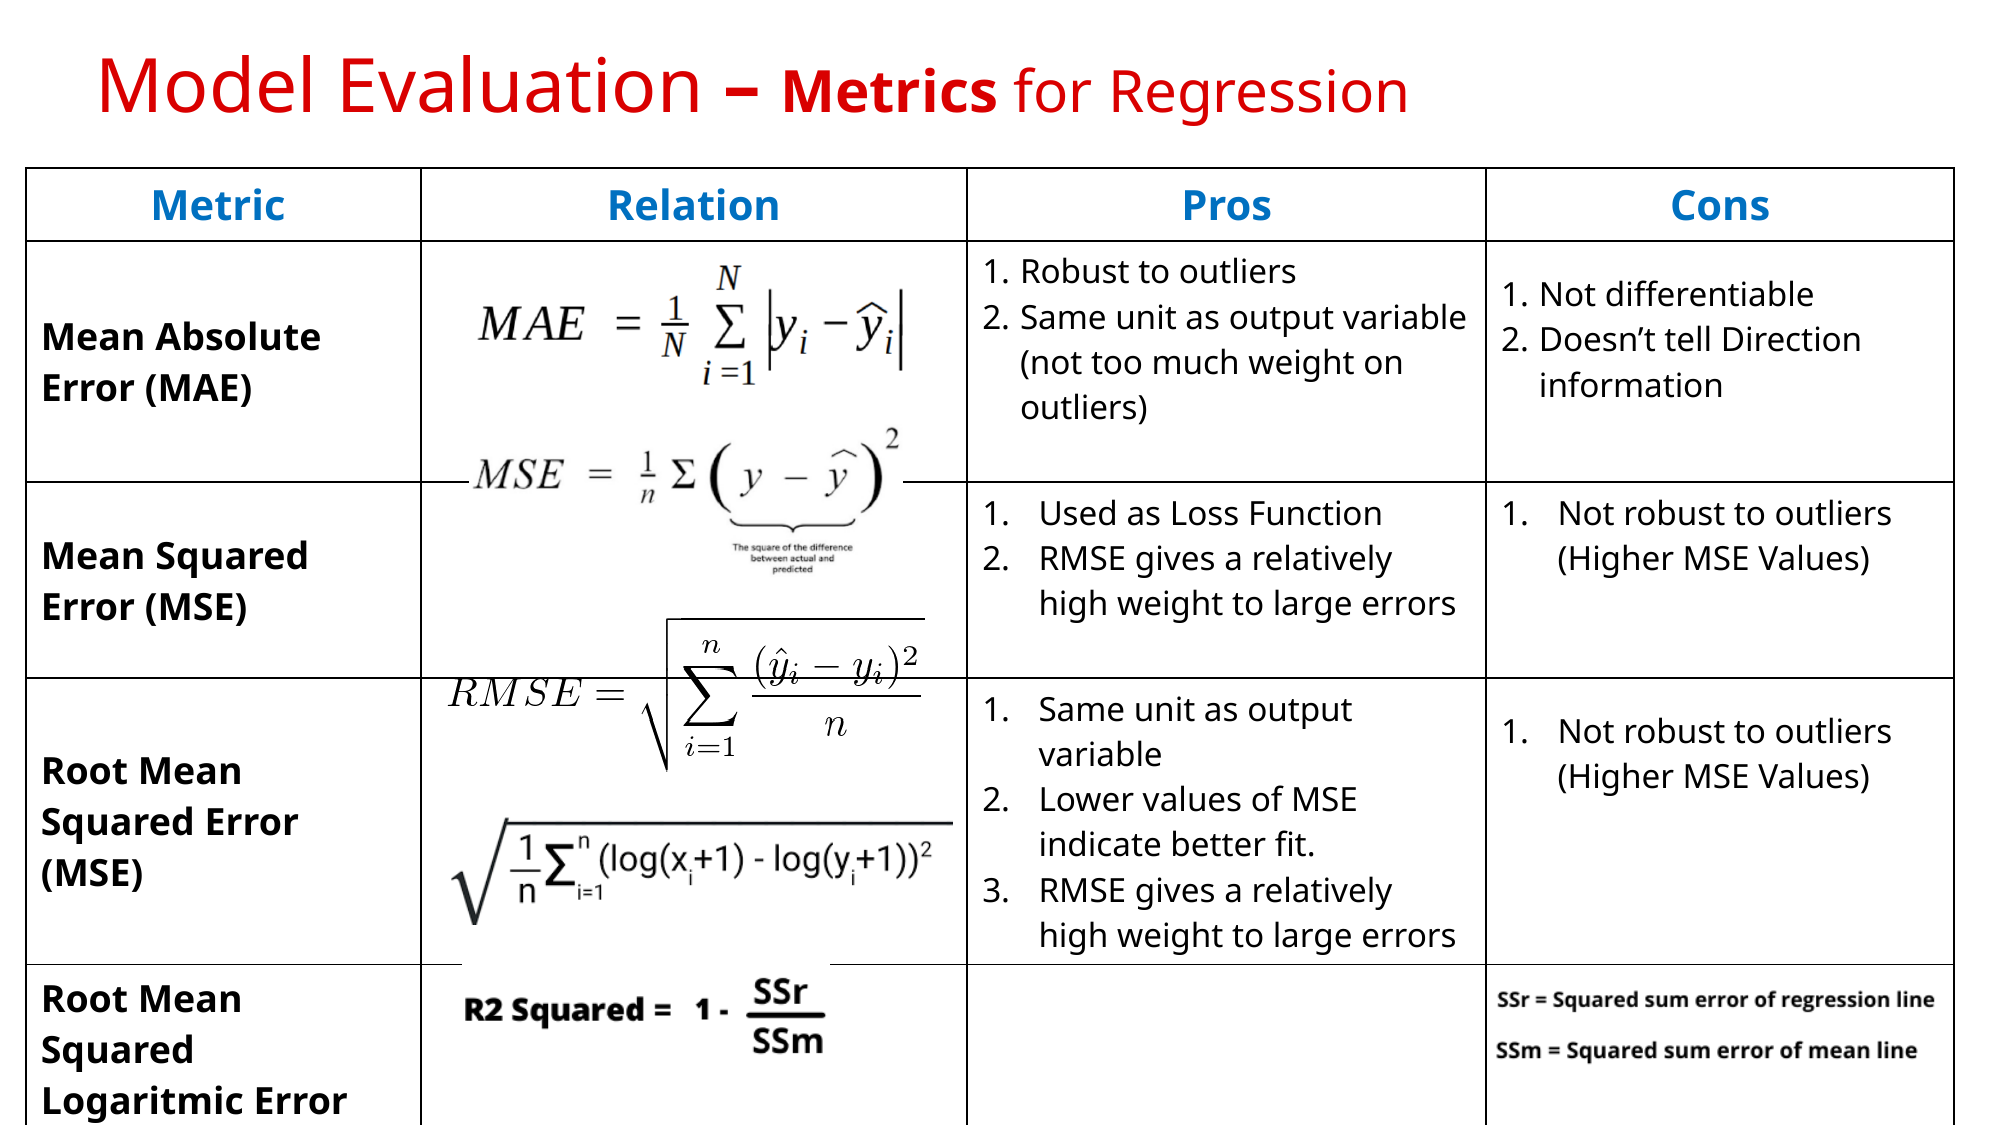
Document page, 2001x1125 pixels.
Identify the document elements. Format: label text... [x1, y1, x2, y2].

table_header Metric [27, 169, 420, 240]
table_header Cons [1487, 169, 1953, 240]
table_cell Root Mean Squared Logaritmic Error (RMSLE) [27, 965, 420, 1125]
table_cell [422, 242, 966, 481]
table_cell [422, 483, 966, 677]
picture [469, 424, 903, 580]
picture [469, 244, 918, 393]
text_box Model Evaluation – Metrics for Regression [95, 37, 1430, 155]
table_cell [422, 679, 966, 964]
table_cell Not robust to outliers (Higher MSE Values) [1487, 679, 1953, 964]
table_cell [968, 965, 1485, 1125]
table_cell Robust to outliers Same unit as output variable (not too much weight on outliers) [968, 242, 1485, 481]
table_header Relation [422, 169, 966, 240]
table_cell Mean Squared Error (MSE) [27, 483, 420, 677]
table_cell [422, 965, 966, 1125]
table_cell Not differentiable Doesn’t tell Direction information [1487, 242, 1953, 481]
table_cell [1487, 965, 1953, 1125]
picture [462, 960, 831, 1072]
table_cell Not robust to outliers (Higher MSE Values) [1487, 483, 1953, 677]
table_cell Root Mean Squared Error (MSE) [27, 679, 420, 964]
table_header Pros [968, 169, 1485, 240]
table_cell Mean Absolute Error (MAE) [27, 242, 420, 481]
picture [1493, 983, 1943, 1067]
picture [447, 617, 925, 773]
table_cell Used as Loss Function RMSE gives a relatively high weight to large errors [968, 483, 1485, 677]
picture [437, 810, 954, 926]
table_cell Same unit as output variable Lower values of MSE indicate better fit. RMSE gives a relatively high weight to large errors [968, 679, 1485, 964]
